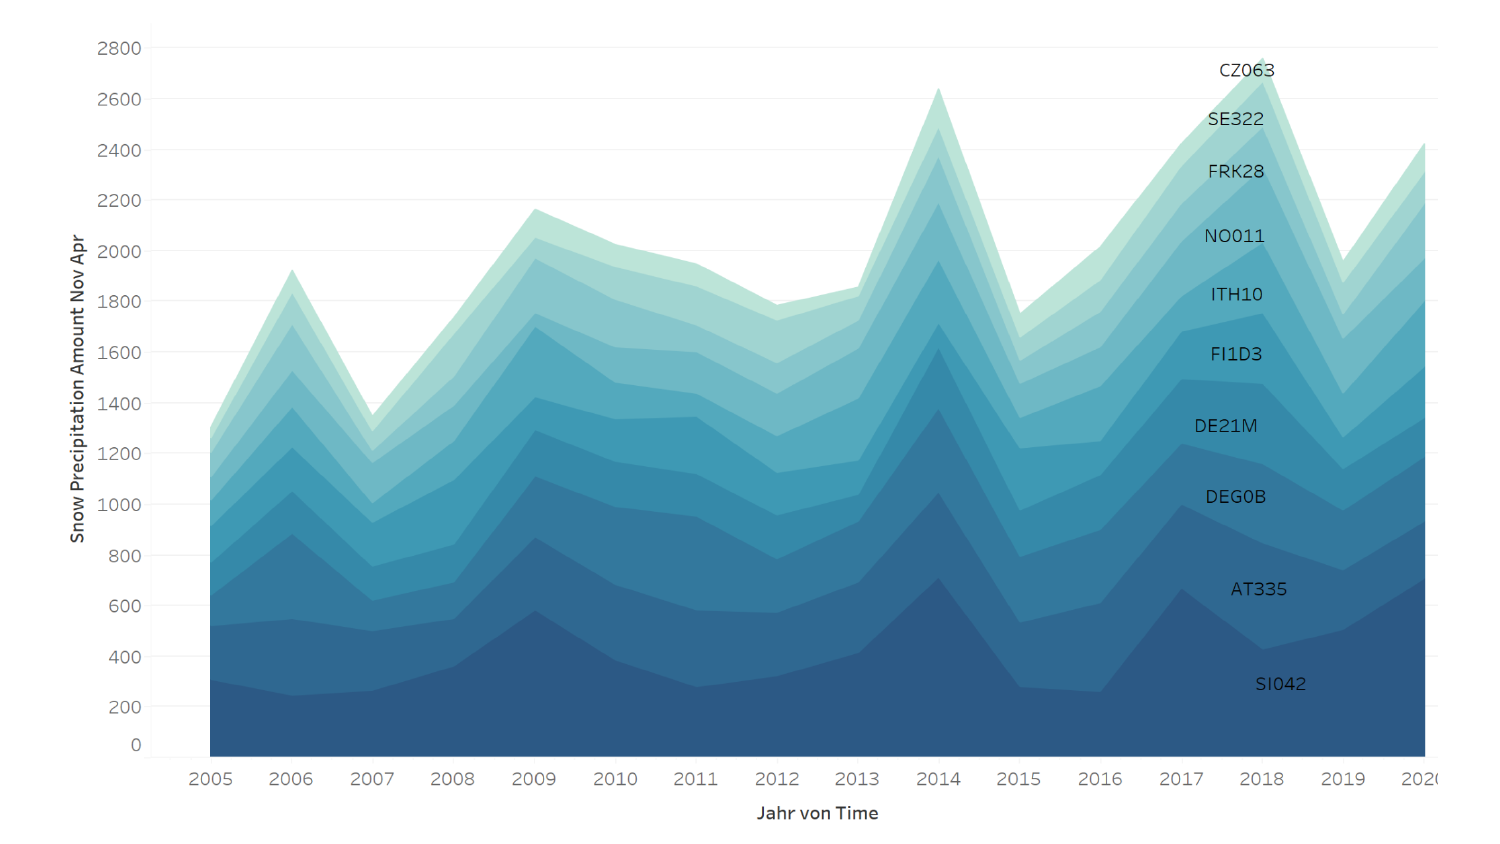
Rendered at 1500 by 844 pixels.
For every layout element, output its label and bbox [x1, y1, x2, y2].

picture [62, 8, 1438, 832]
